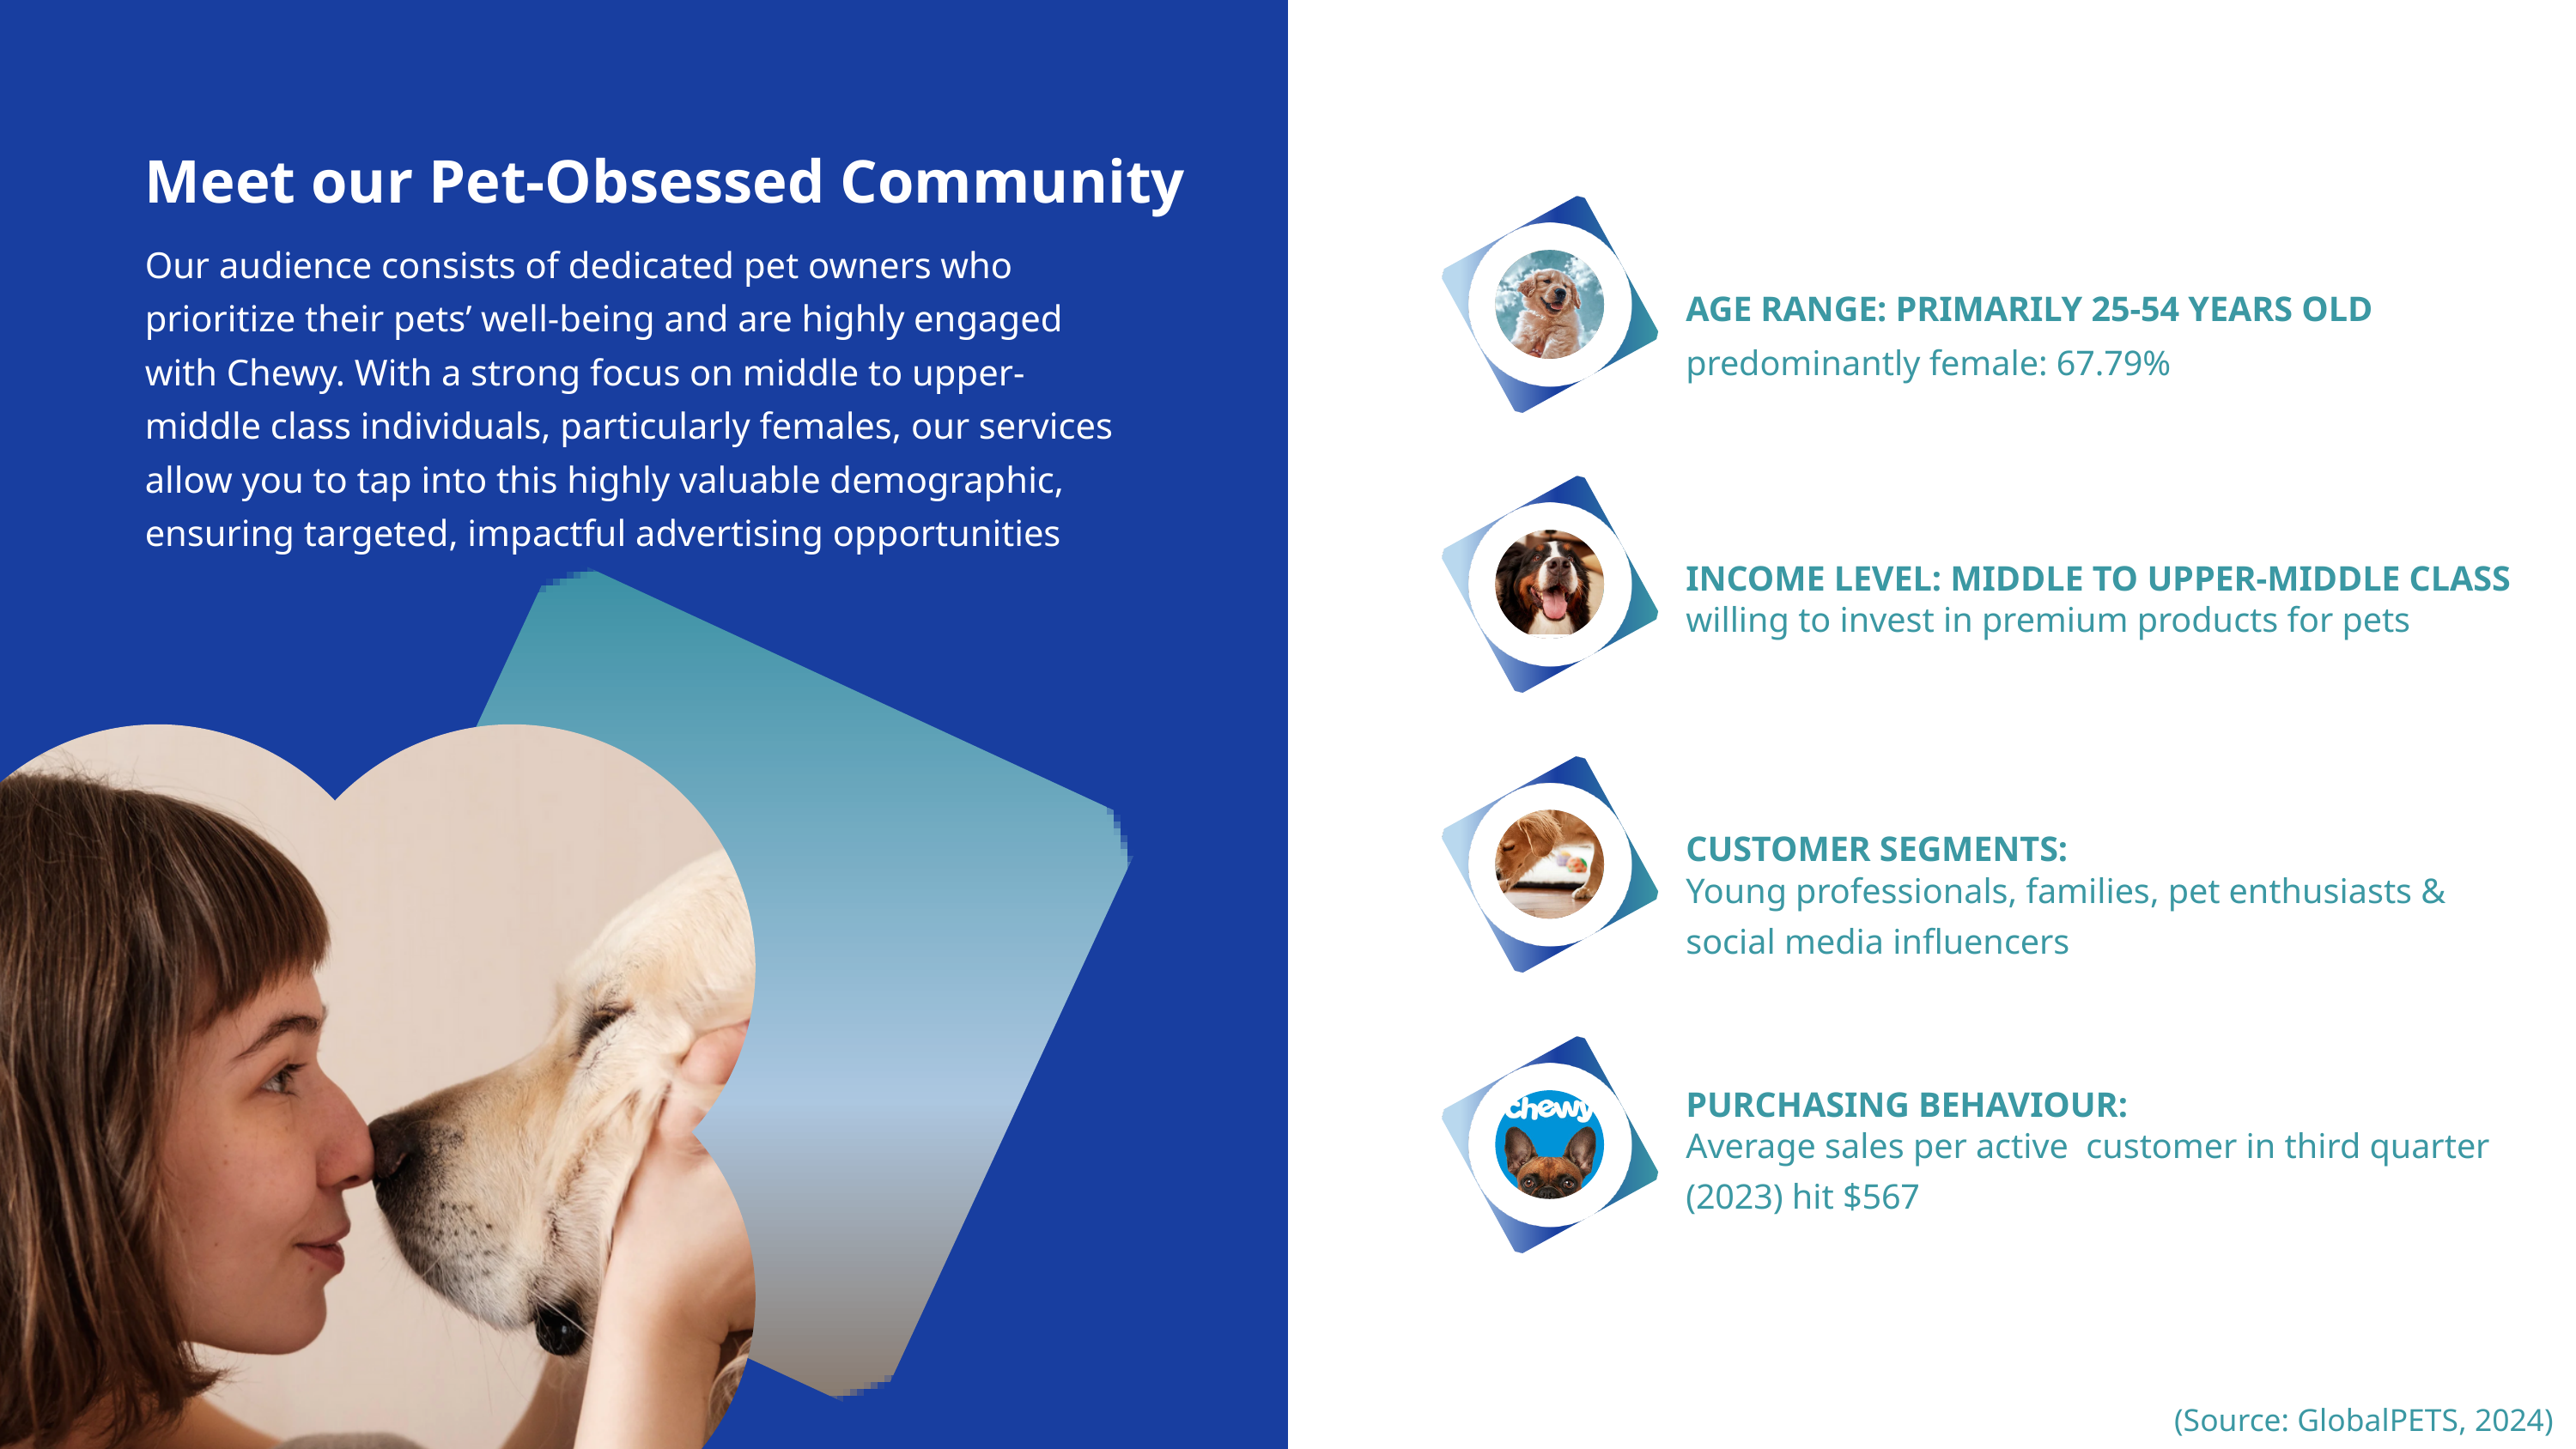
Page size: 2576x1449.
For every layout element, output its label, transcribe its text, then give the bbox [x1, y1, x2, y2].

text_box (Source: GlobalPETS, 2024) [2050, 1394, 2576, 1438]
text_box Meet our Pet-Obsessed Community [144, 149, 1216, 215]
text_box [1495, 809, 1605, 919]
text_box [1437, 192, 1662, 416]
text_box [1495, 249, 1605, 360]
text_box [1686, 822, 2541, 956]
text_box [0, 724, 756, 1449]
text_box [1686, 552, 2541, 634]
text_box AGE RANGE: PRIMARILY 25-54 YEARS OLD [1686, 277, 2415, 331]
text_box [1437, 752, 1662, 976]
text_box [1495, 530, 1605, 640]
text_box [1437, 1033, 1662, 1257]
text_box [0, 0, 1288, 1449]
text_box predominantly female: 67.79% [1686, 331, 2541, 383]
text_box [477, 555, 1148, 1417]
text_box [1437, 472, 1662, 696]
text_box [1686, 1078, 2559, 1211]
text_box Our audience consists of dedicated pet owners who prioritize their pets’ well-being and are highly engaged with Chewy. With a strong focus on middle to upper-middle class individuals, particularly females, our services allow you to tap into this highly valuable demographic, ensuring targeted, impactful advertising opportunities [144, 232, 1127, 555]
